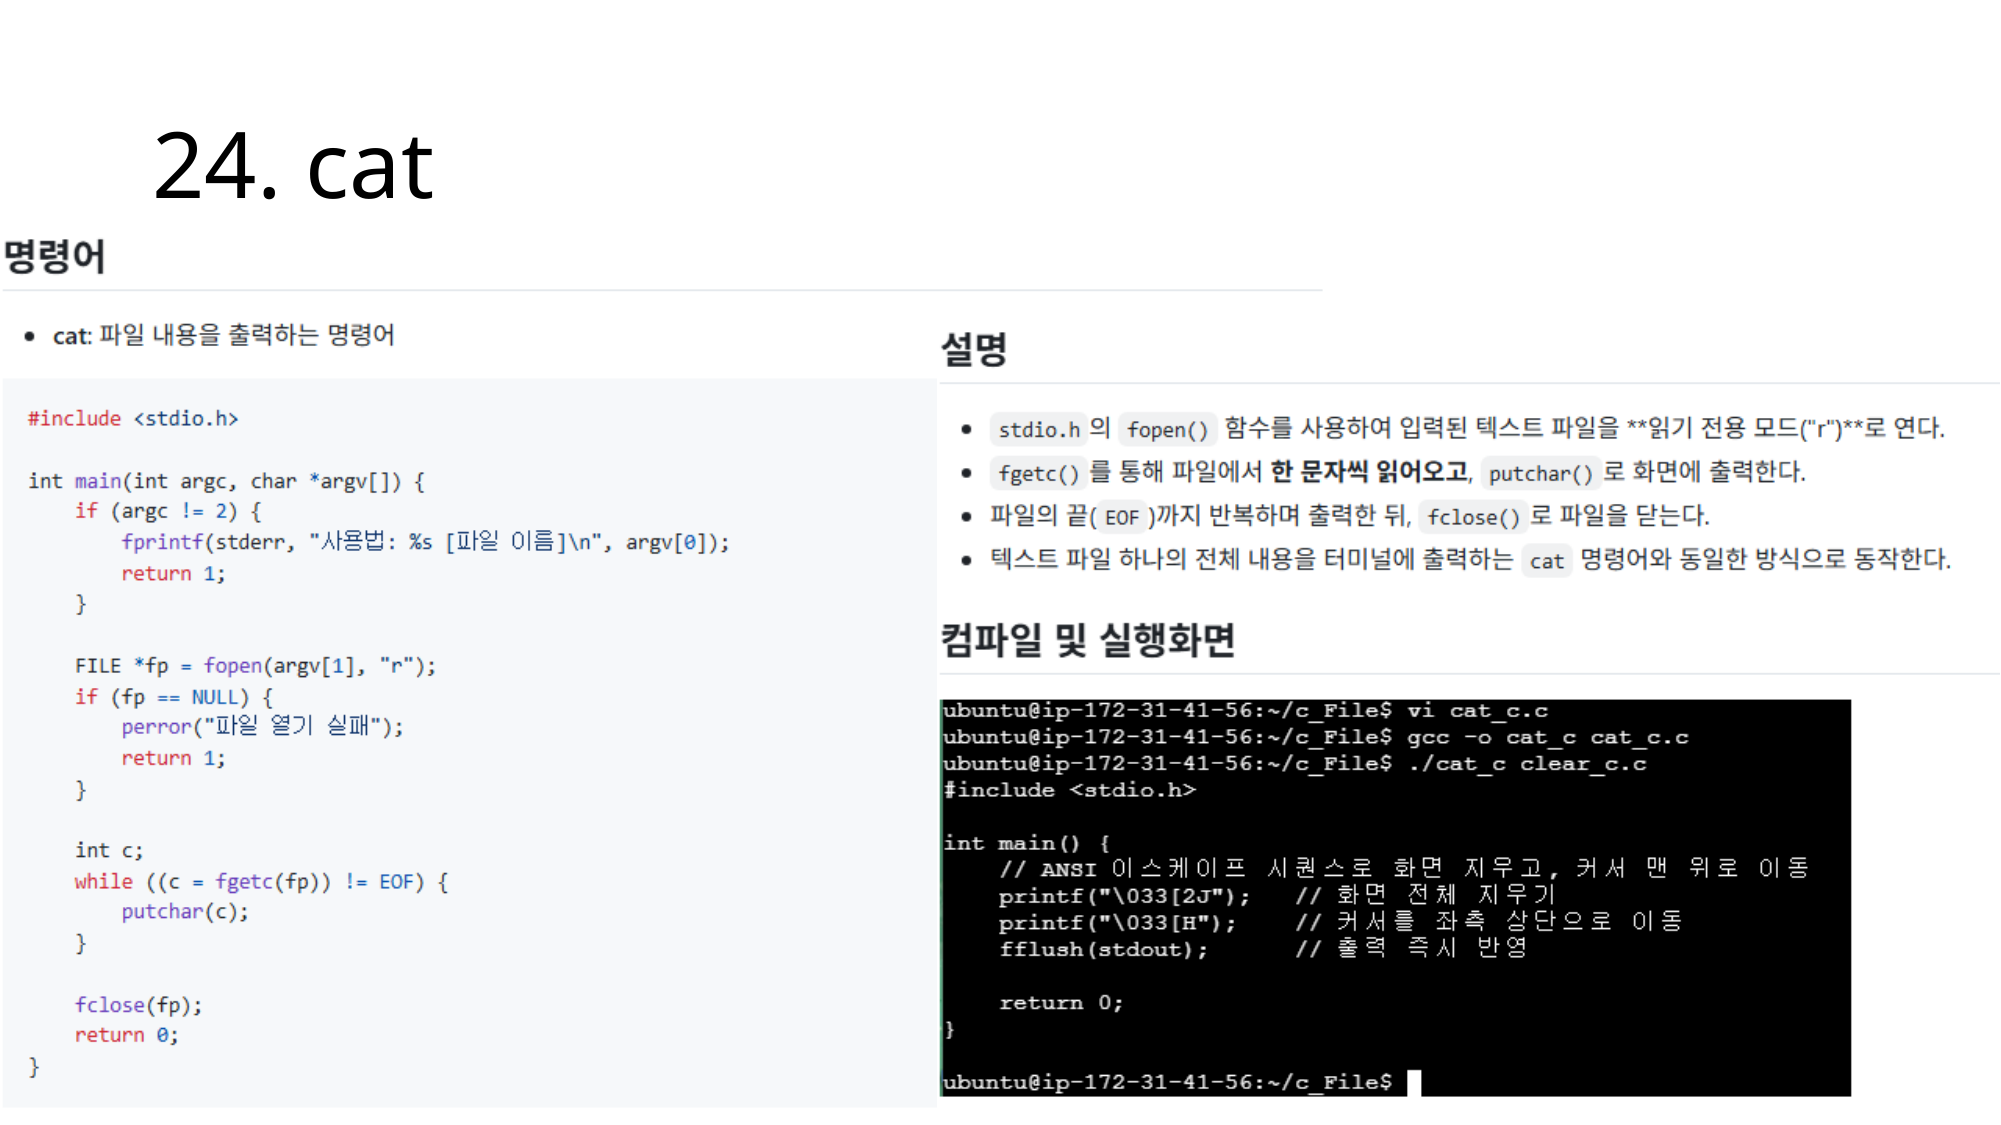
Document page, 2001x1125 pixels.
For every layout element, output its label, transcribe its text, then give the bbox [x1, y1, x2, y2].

picture [0, 224, 2000, 1125]
title 24. cat [137, 59, 1863, 278]
